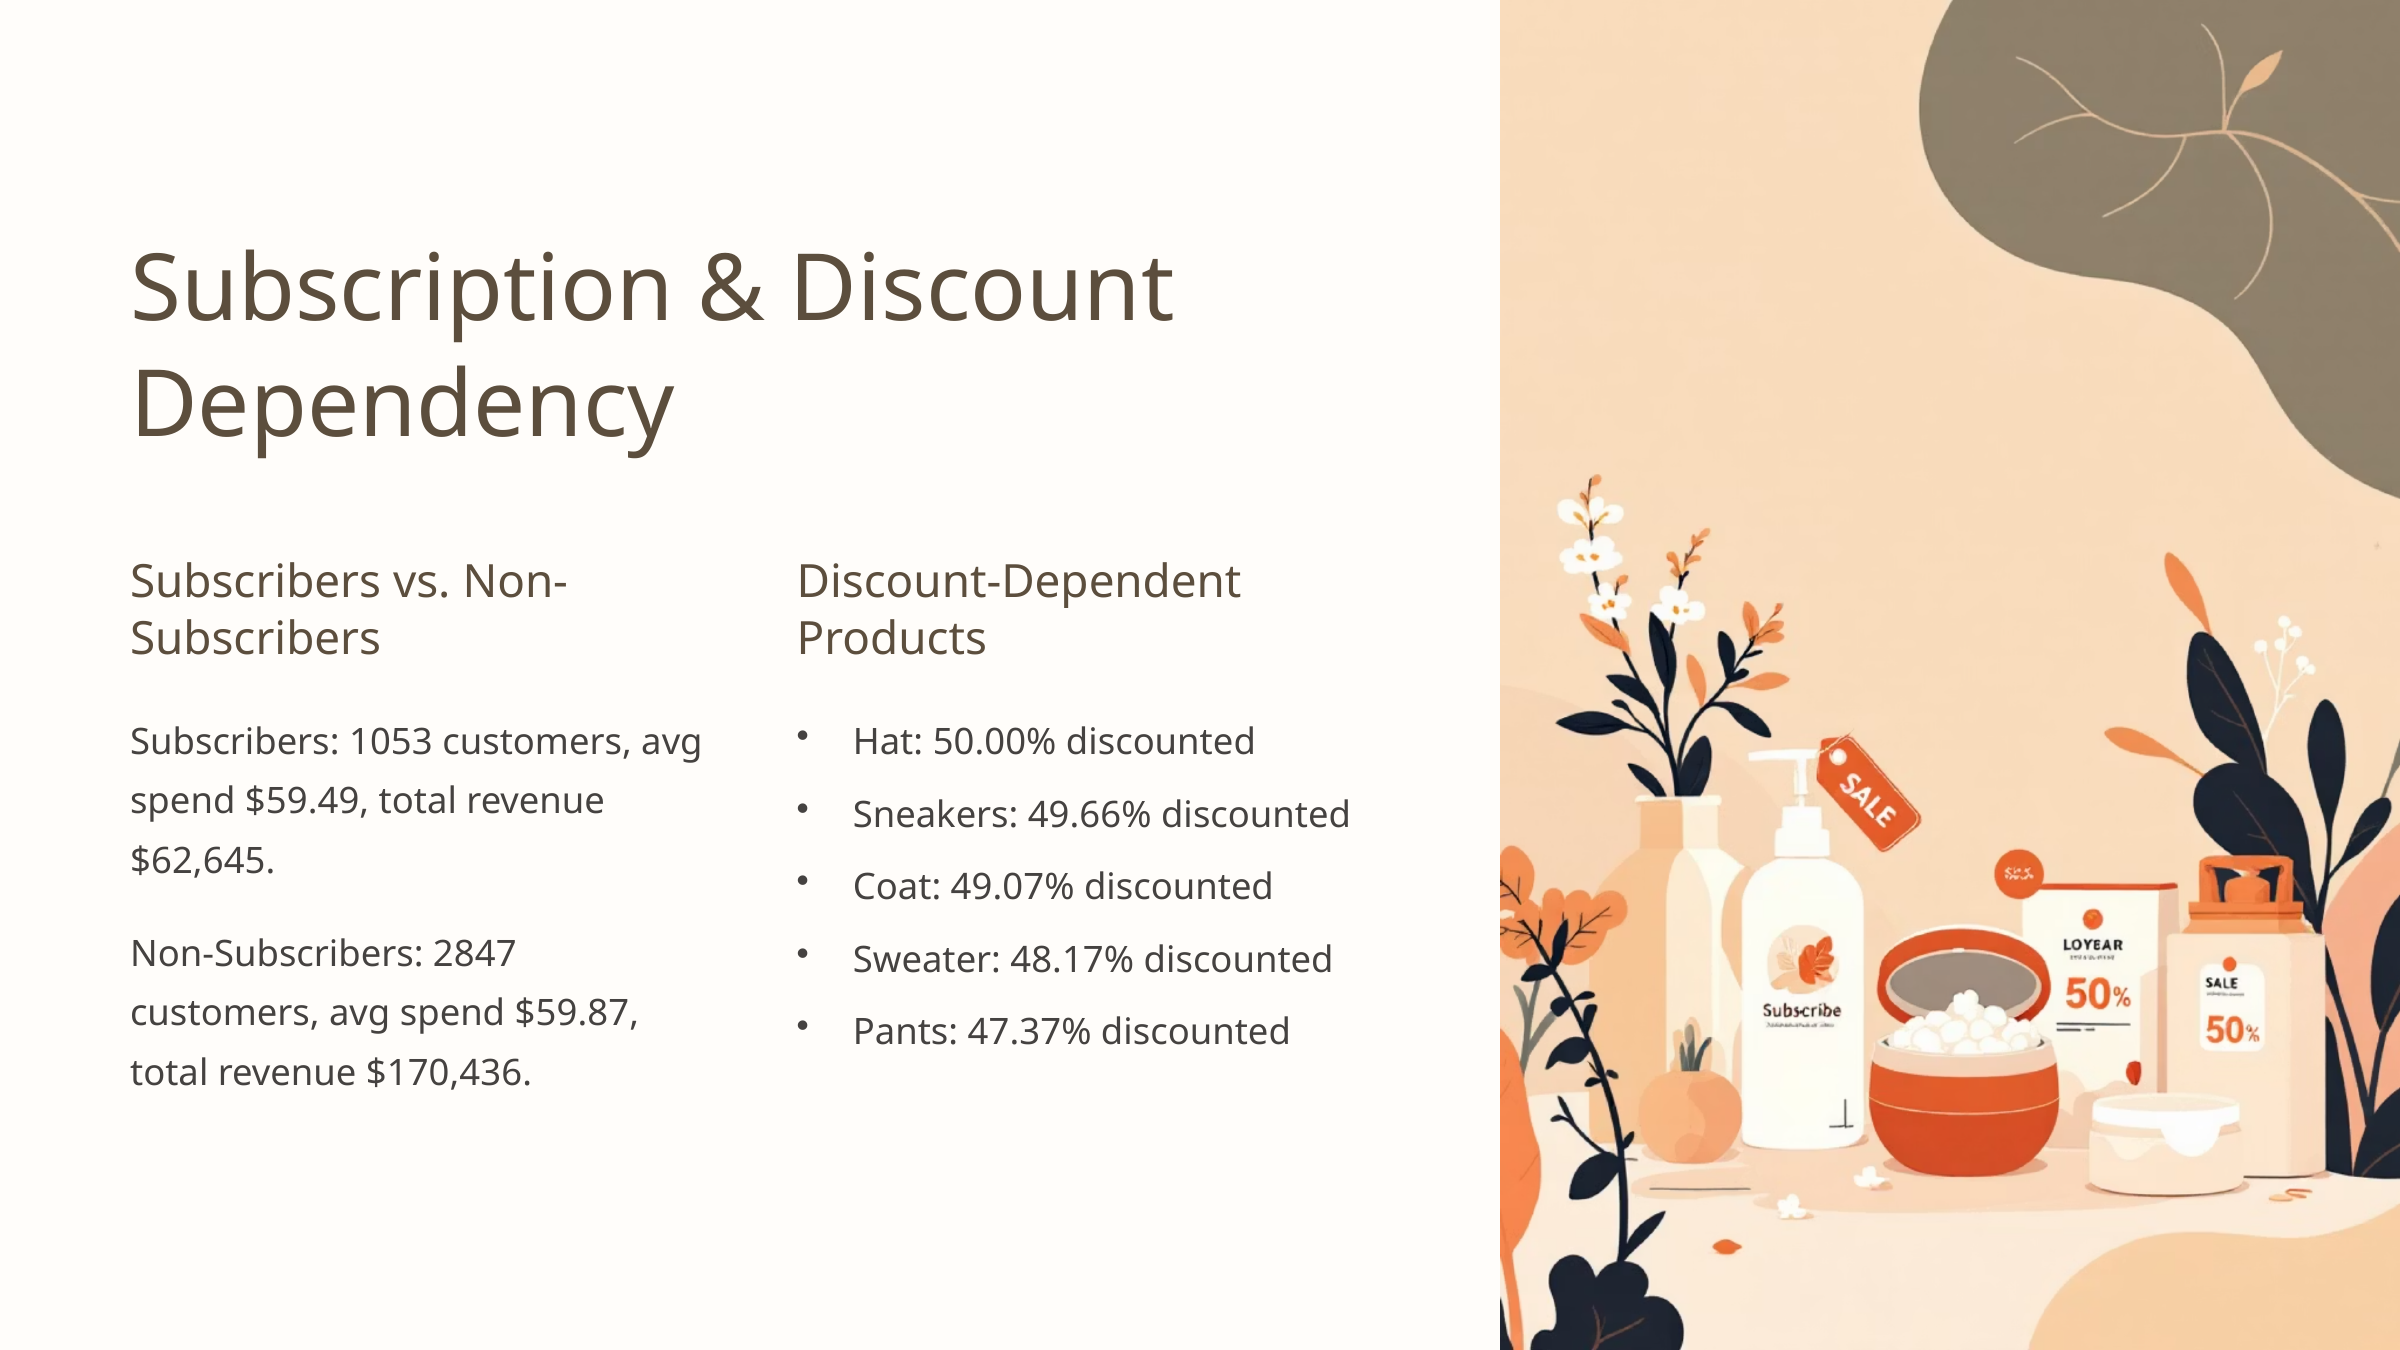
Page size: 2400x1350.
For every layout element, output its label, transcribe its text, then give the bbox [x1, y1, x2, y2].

text_box Sneakers: 49.66% discounted [796, 774, 1371, 835]
text_box Hat: 50.00% discounted [796, 702, 1371, 762]
text_box Sweater: 48.17% discounted [796, 919, 1371, 980]
text_box Non-Subscribers: 2847 customers, avg spend $59.87, total revenue $170,436. [130, 914, 705, 1093]
picture [1499, 0, 2400, 1350]
text_box Subscription & Discount Dependency [130, 223, 1370, 456]
text_box Discount-Dependent Products [796, 548, 1371, 666]
text_box Coat: 49.07% discounted [796, 847, 1371, 907]
text_box Subscribers: 1053 customers, avg spend $59.49, total revenue $62,645. [130, 702, 705, 881]
text_box Subscribers vs. Non-Subscribers [130, 548, 705, 666]
text_box Pants: 47.37% discounted [796, 992, 1371, 1053]
